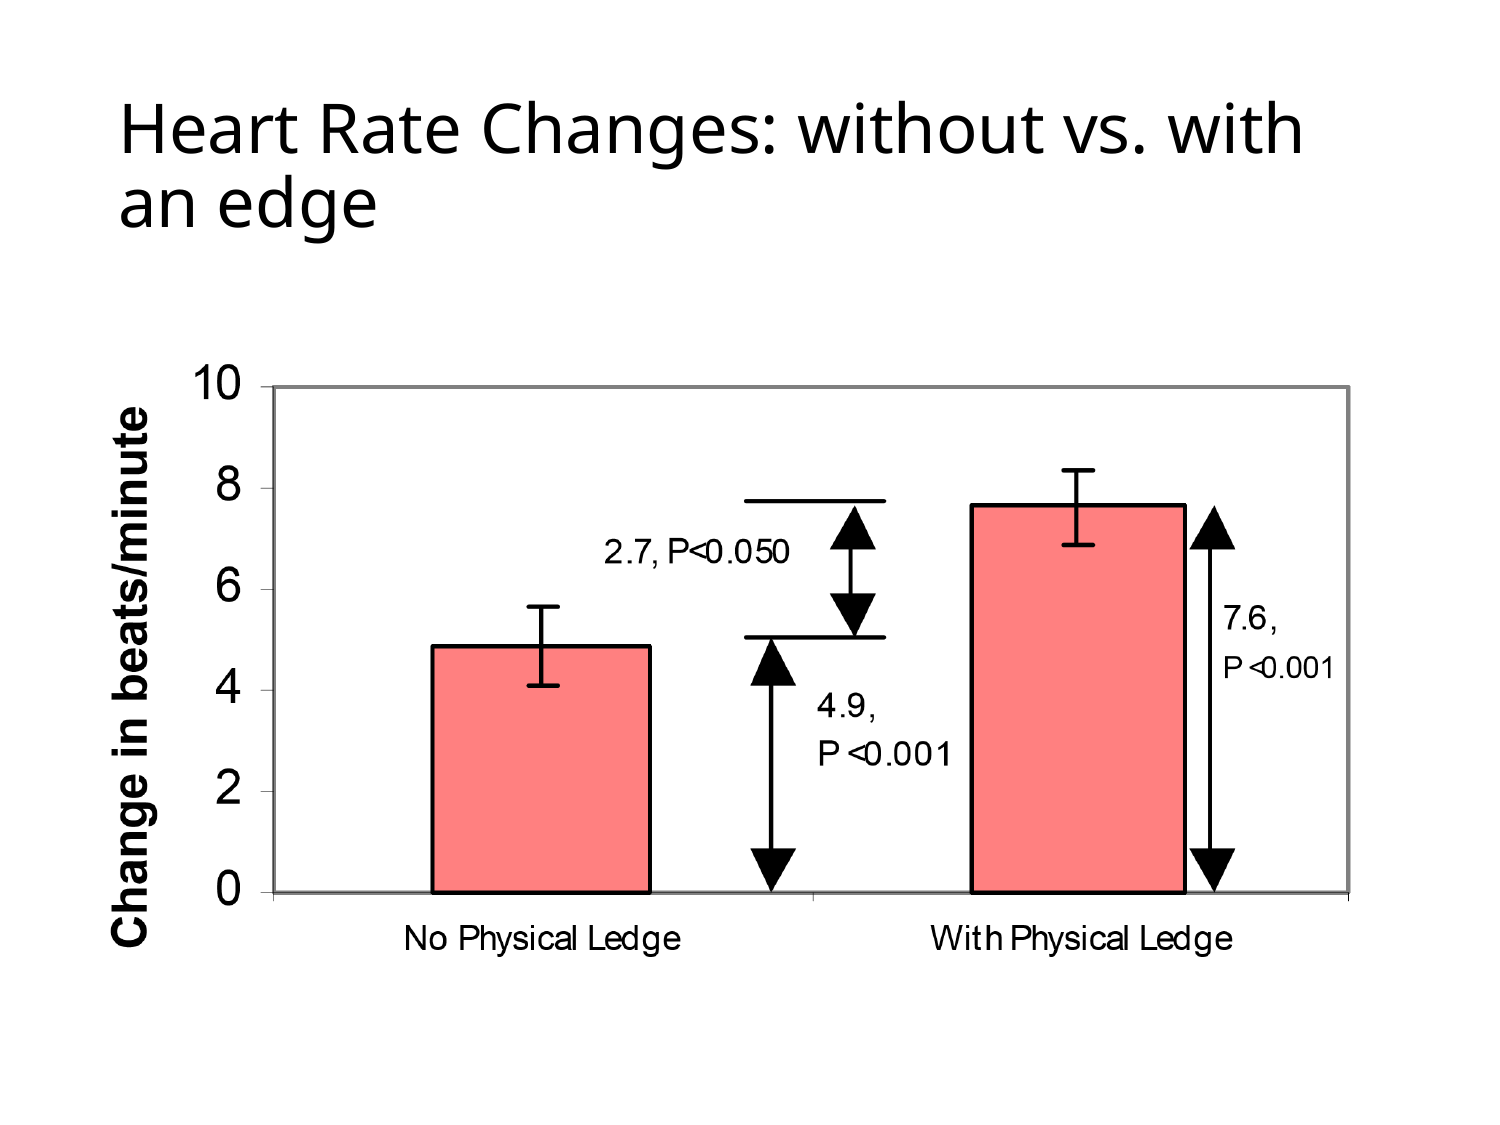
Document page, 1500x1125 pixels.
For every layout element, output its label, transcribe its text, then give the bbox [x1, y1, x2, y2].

title Heart Rate Changes: without vs. with an edge [103, 59, 1397, 278]
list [103, 347, 1397, 966]
